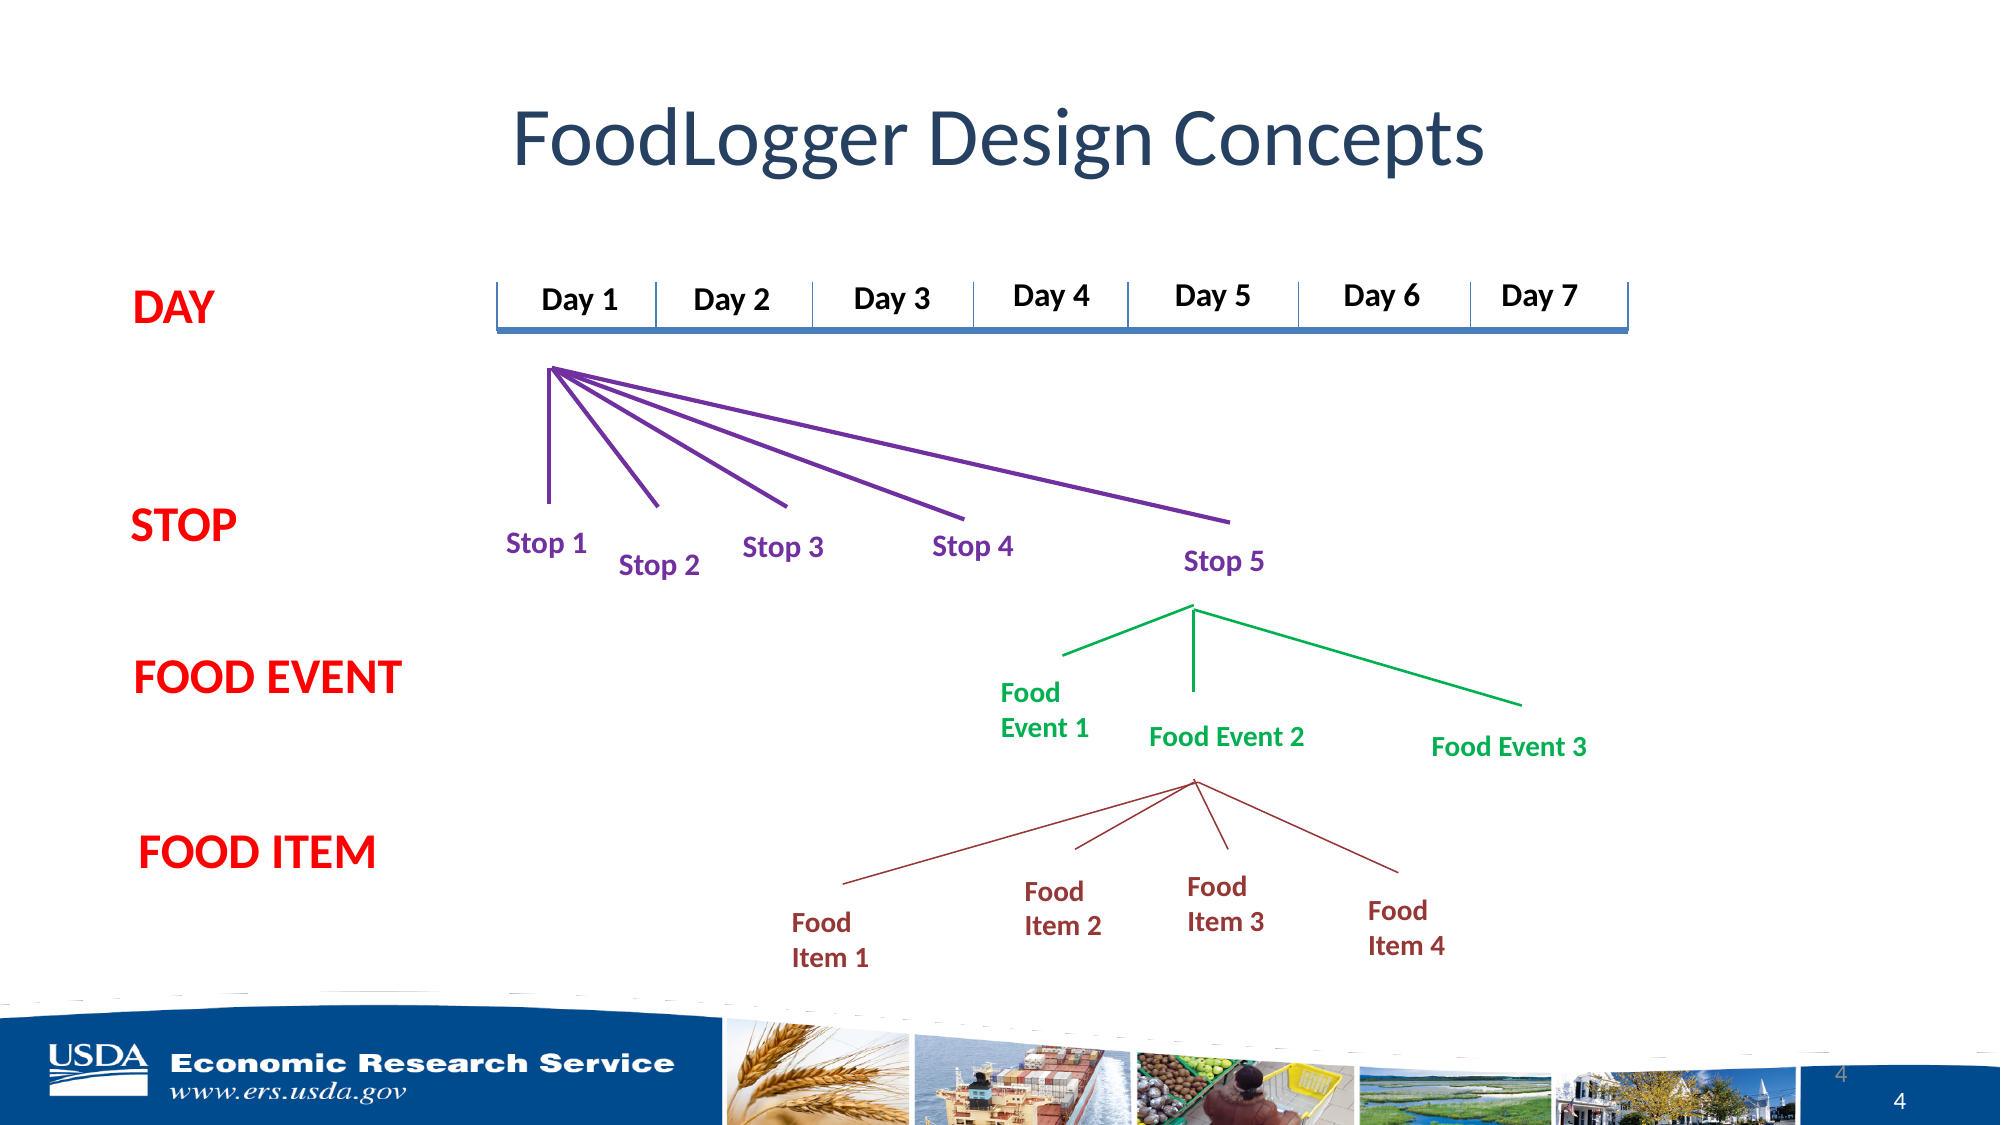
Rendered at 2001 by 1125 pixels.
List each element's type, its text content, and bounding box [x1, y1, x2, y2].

slide_number 4 [1412, 1042, 1863, 1103]
picture [0, 974, 2000, 1125]
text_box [496, 265, 1629, 331]
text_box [114, 265, 420, 887]
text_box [985, 604, 1618, 772]
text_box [776, 778, 1472, 982]
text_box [490, 367, 1288, 591]
title FoodLogger Design Concepts [137, 59, 1863, 205]
